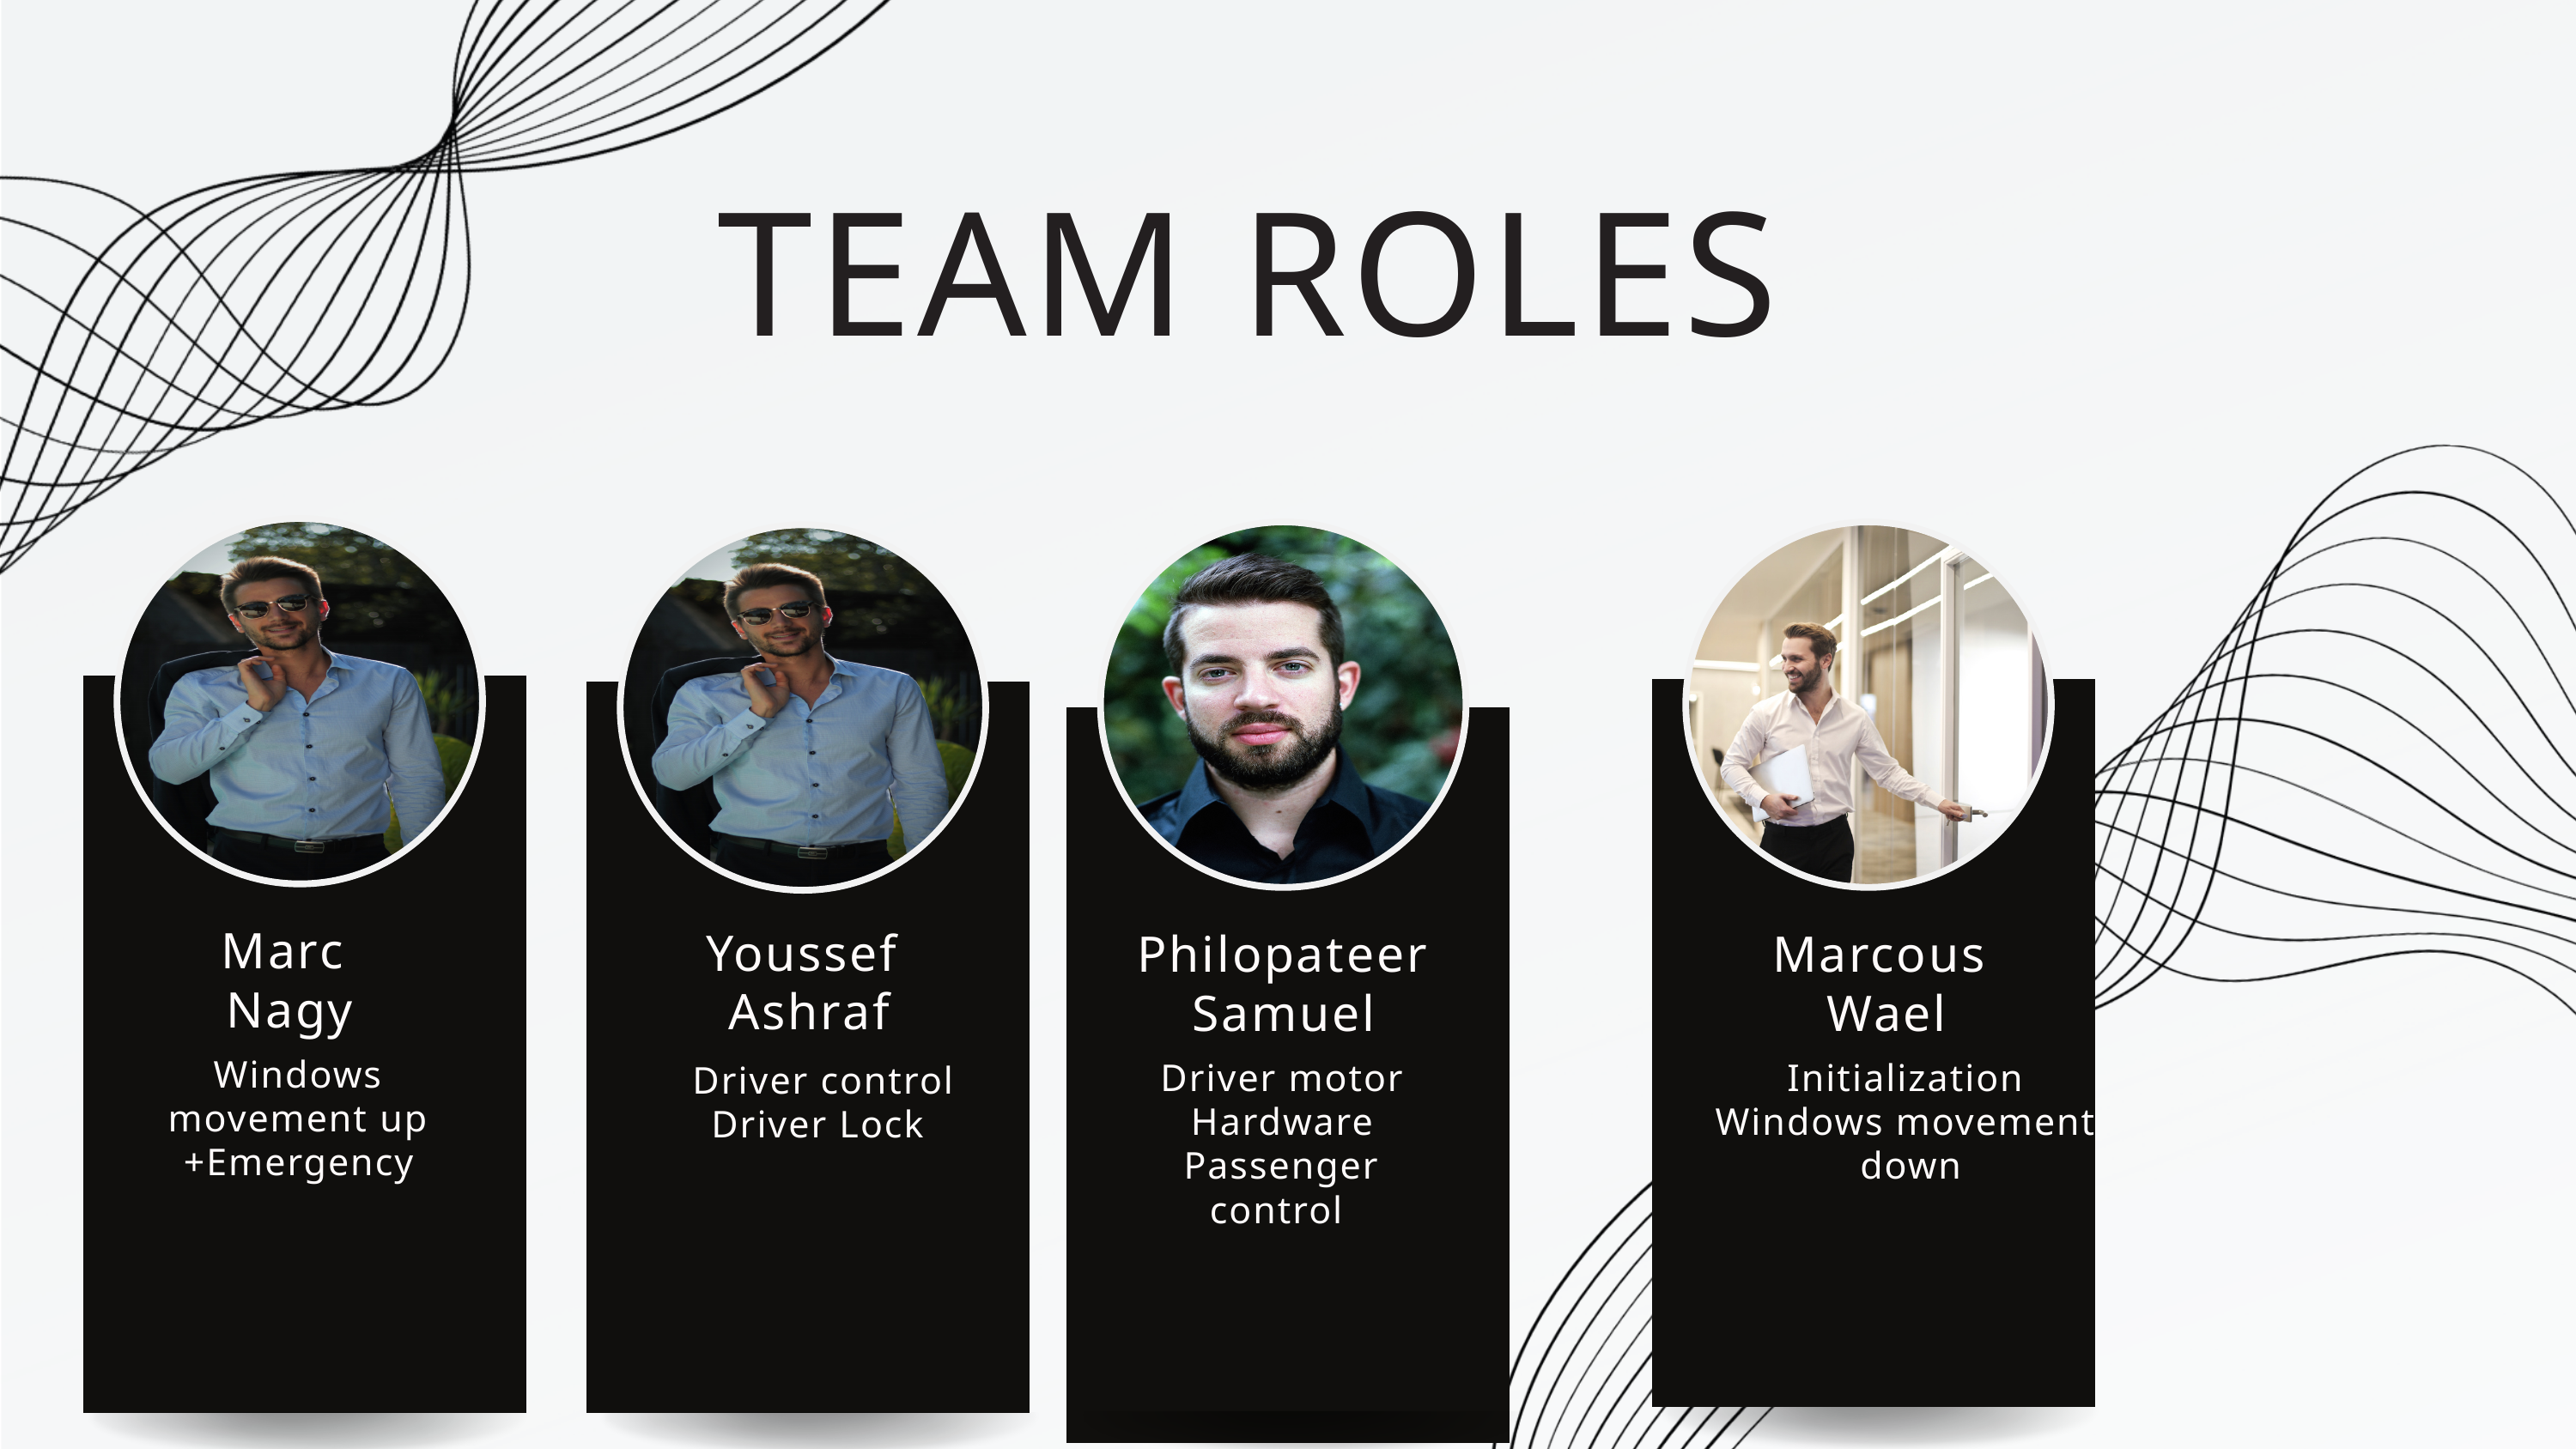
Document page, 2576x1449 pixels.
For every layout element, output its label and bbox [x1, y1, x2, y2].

text_box [109, 511, 491, 892]
picture [0, 0, 2576, 1449]
text_box [1092, 514, 1475, 895]
text_box [586, 681, 1030, 1413]
text_box [82, 675, 526, 1413]
text_box [612, 517, 994, 898]
text_box [1066, 707, 1510, 1444]
text_box [1678, 514, 2060, 895]
text_box [1651, 678, 2095, 1408]
